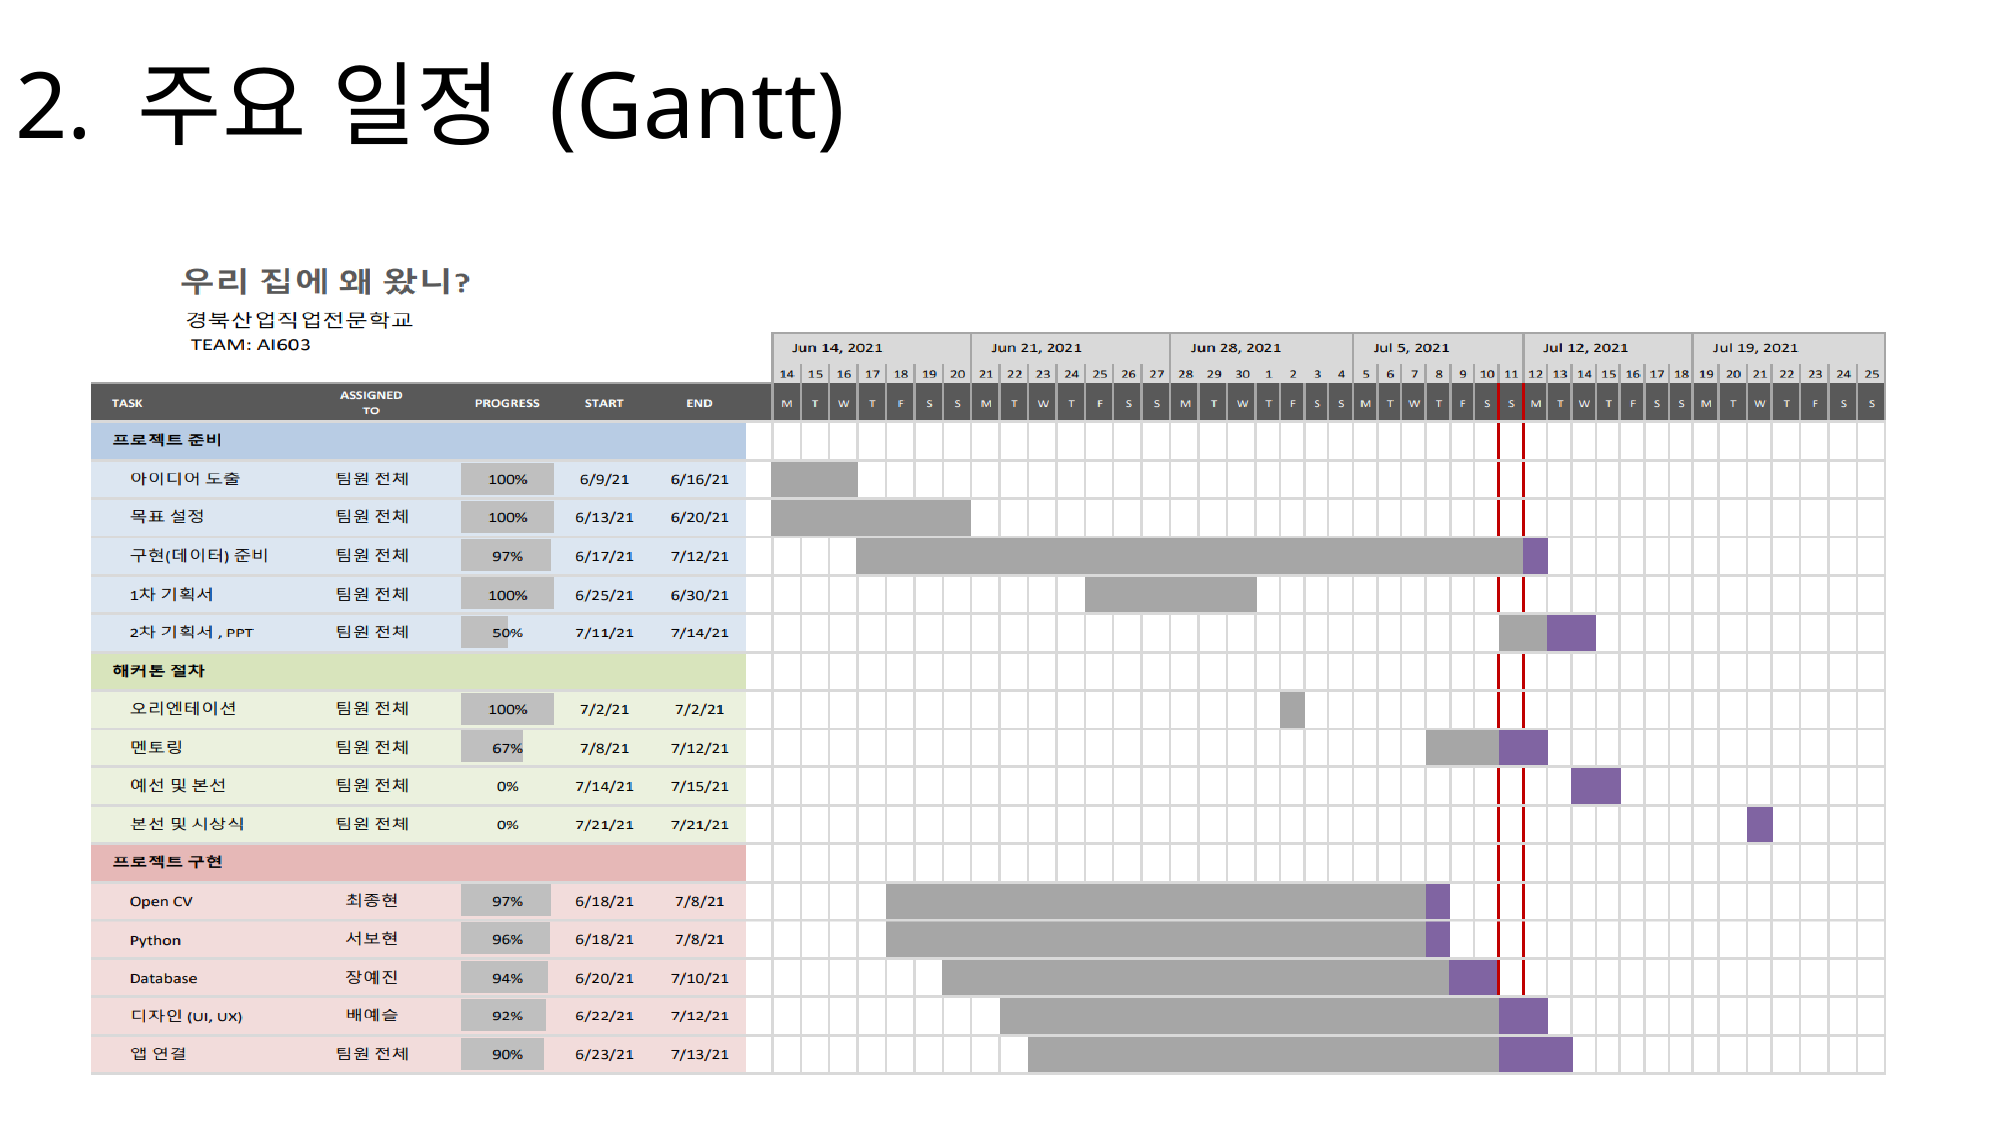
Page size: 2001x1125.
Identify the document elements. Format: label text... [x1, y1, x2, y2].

title 2. 주요 일정 (Gantt) [0, 0, 1725, 218]
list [80, 250, 1898, 1082]
